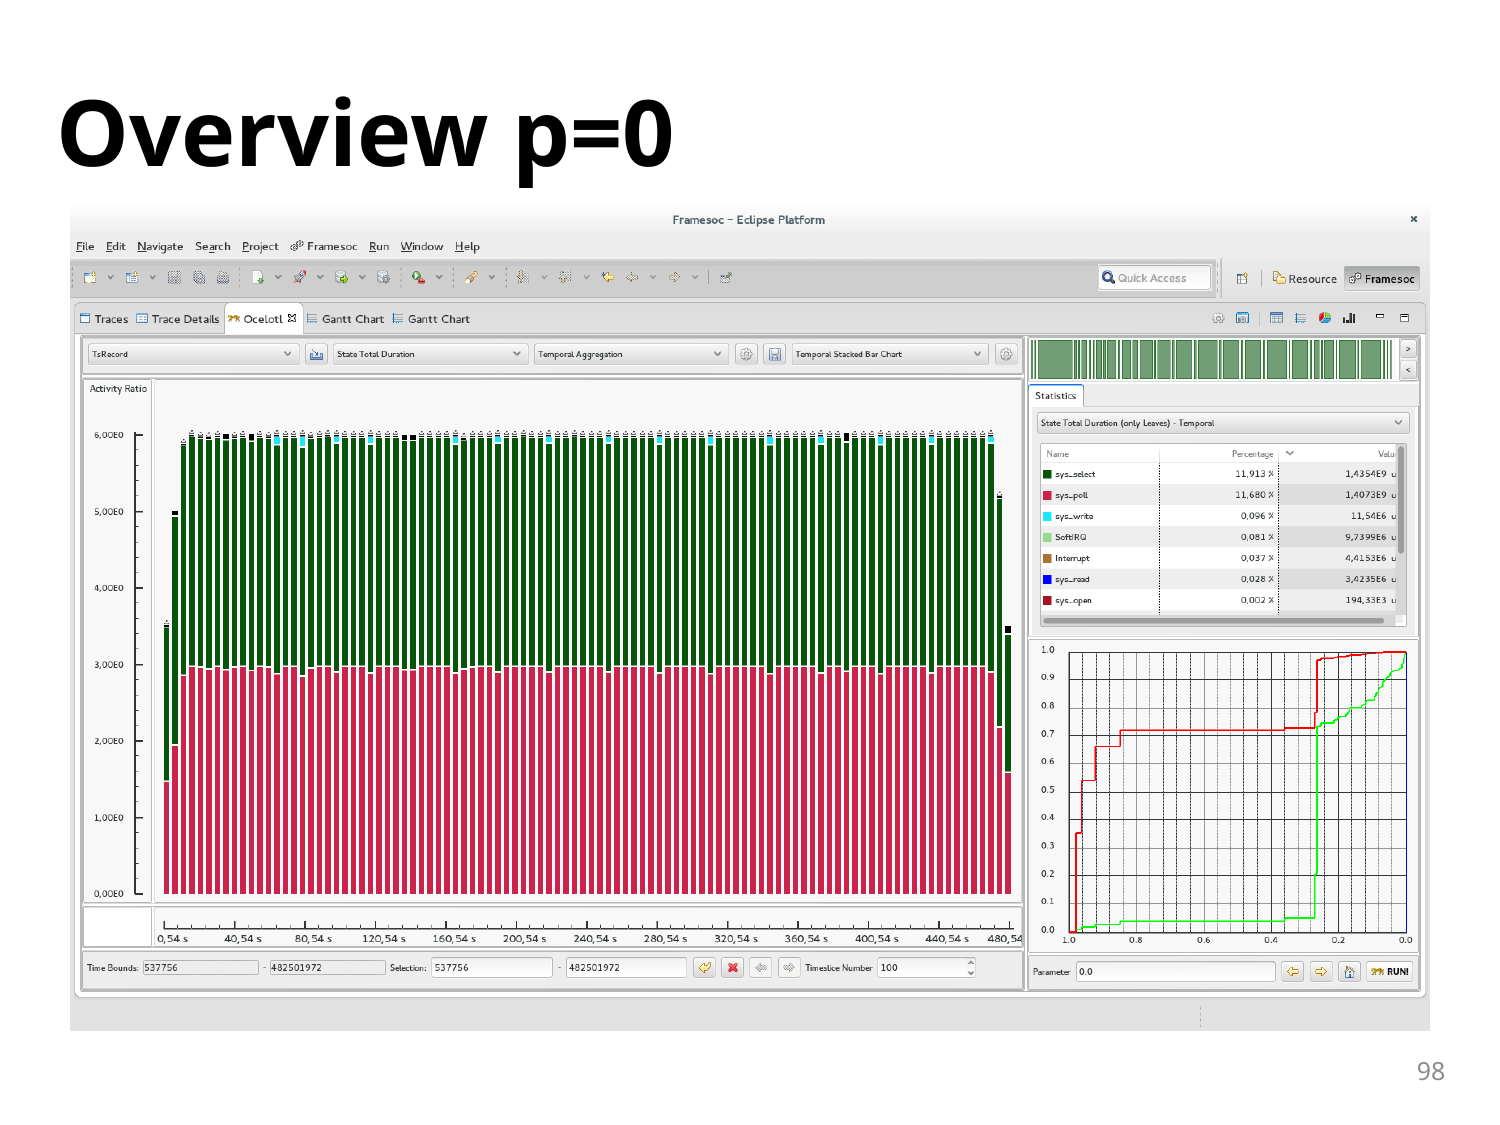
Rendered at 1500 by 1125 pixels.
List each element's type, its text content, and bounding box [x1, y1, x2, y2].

picture [70, 203, 1430, 1031]
title Overview p=0 [41, 59, 1461, 215]
slide_number 98 [1059, 1042, 1461, 1103]
